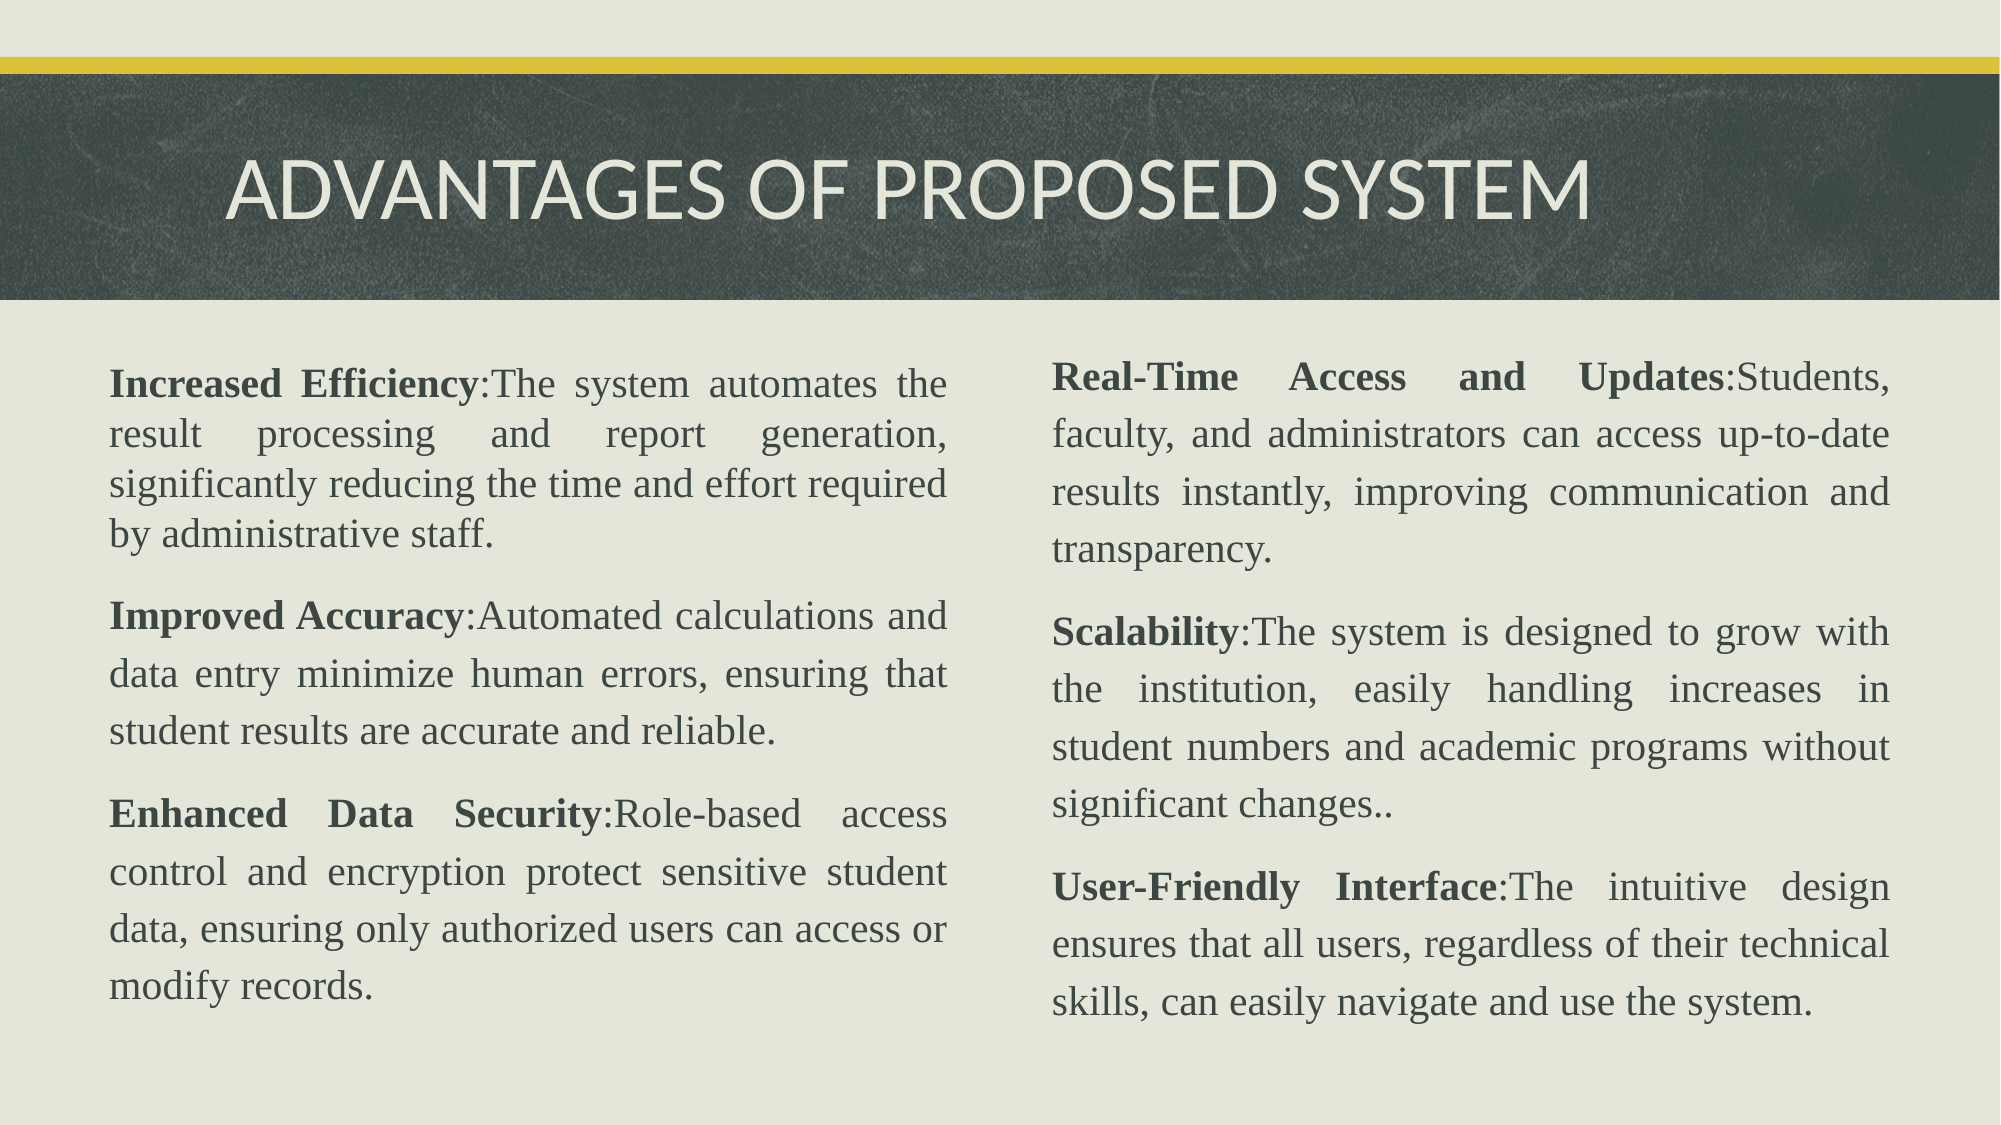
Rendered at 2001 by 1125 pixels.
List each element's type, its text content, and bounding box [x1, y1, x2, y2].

picture [0, 74, 2000, 300]
text_box Real-Time Access and Updates:Students, faculty, and administrators can access up-to-date results instantly, improving communication and transparency. Scalability:The system is designed to grow with the institution, easily handling increases in student numbers and academic programs without significant changes.. User-Friendly Interface:The intuitive design ensures that all users, regardless of their technical skills, can easily navigate and use the system. [1037, 333, 1906, 1032]
title ADVANTAGES OF PROPOSED SYSTEM [210, 76, 1790, 300]
text_box Increased Efficiency:The system automates the result processing and report generation, significantly reducing the time and effort required by administrative staff. Improved Accuracy:Automated calculations and data entry minimize human errors, ensuring that student results are accurate and reliable. Enhanced Data Security:Role-based access control and encryption protect sensitive student data, ensuring only authorized users can access or modify records. [94, 348, 963, 1016]
